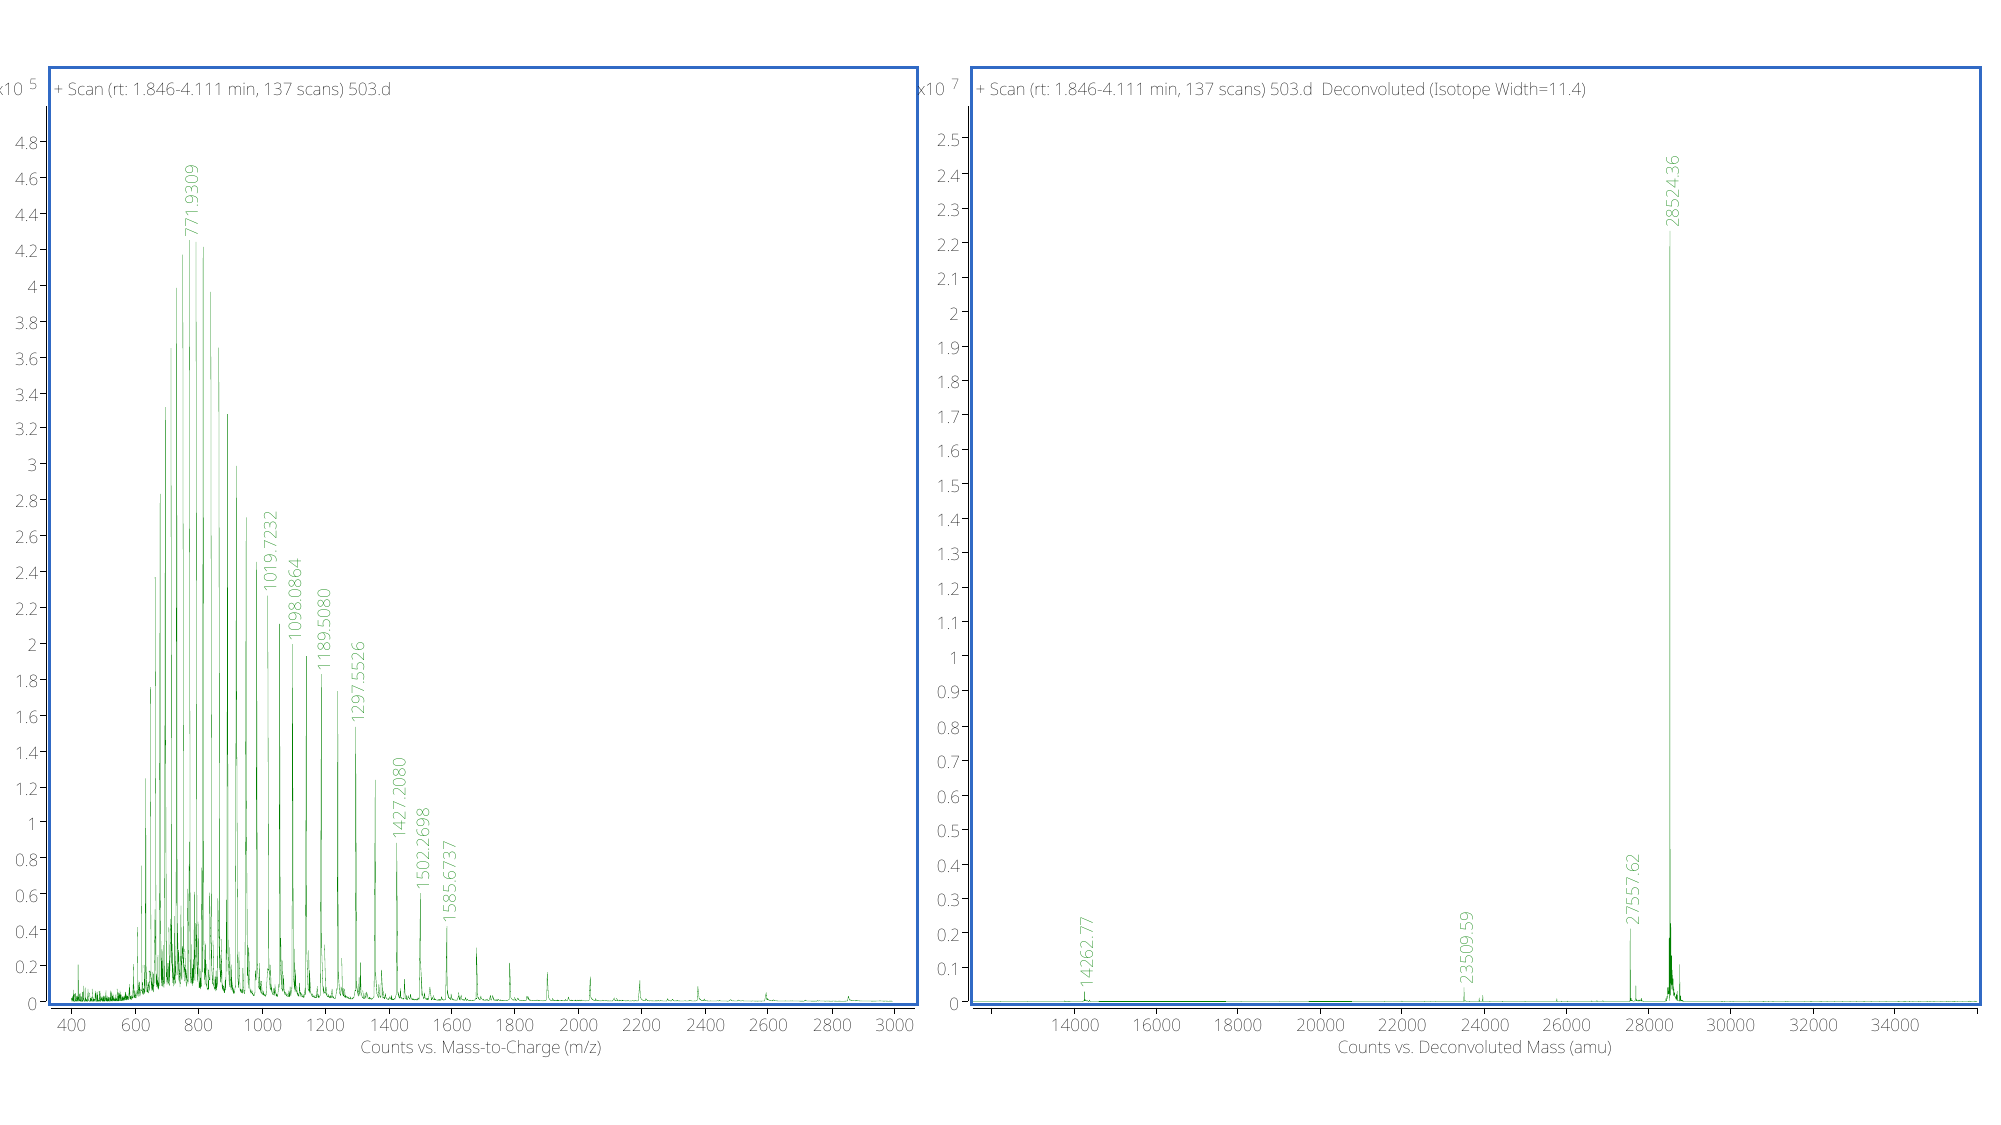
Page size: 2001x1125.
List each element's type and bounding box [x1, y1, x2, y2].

picture [0, 65, 1984, 1060]
